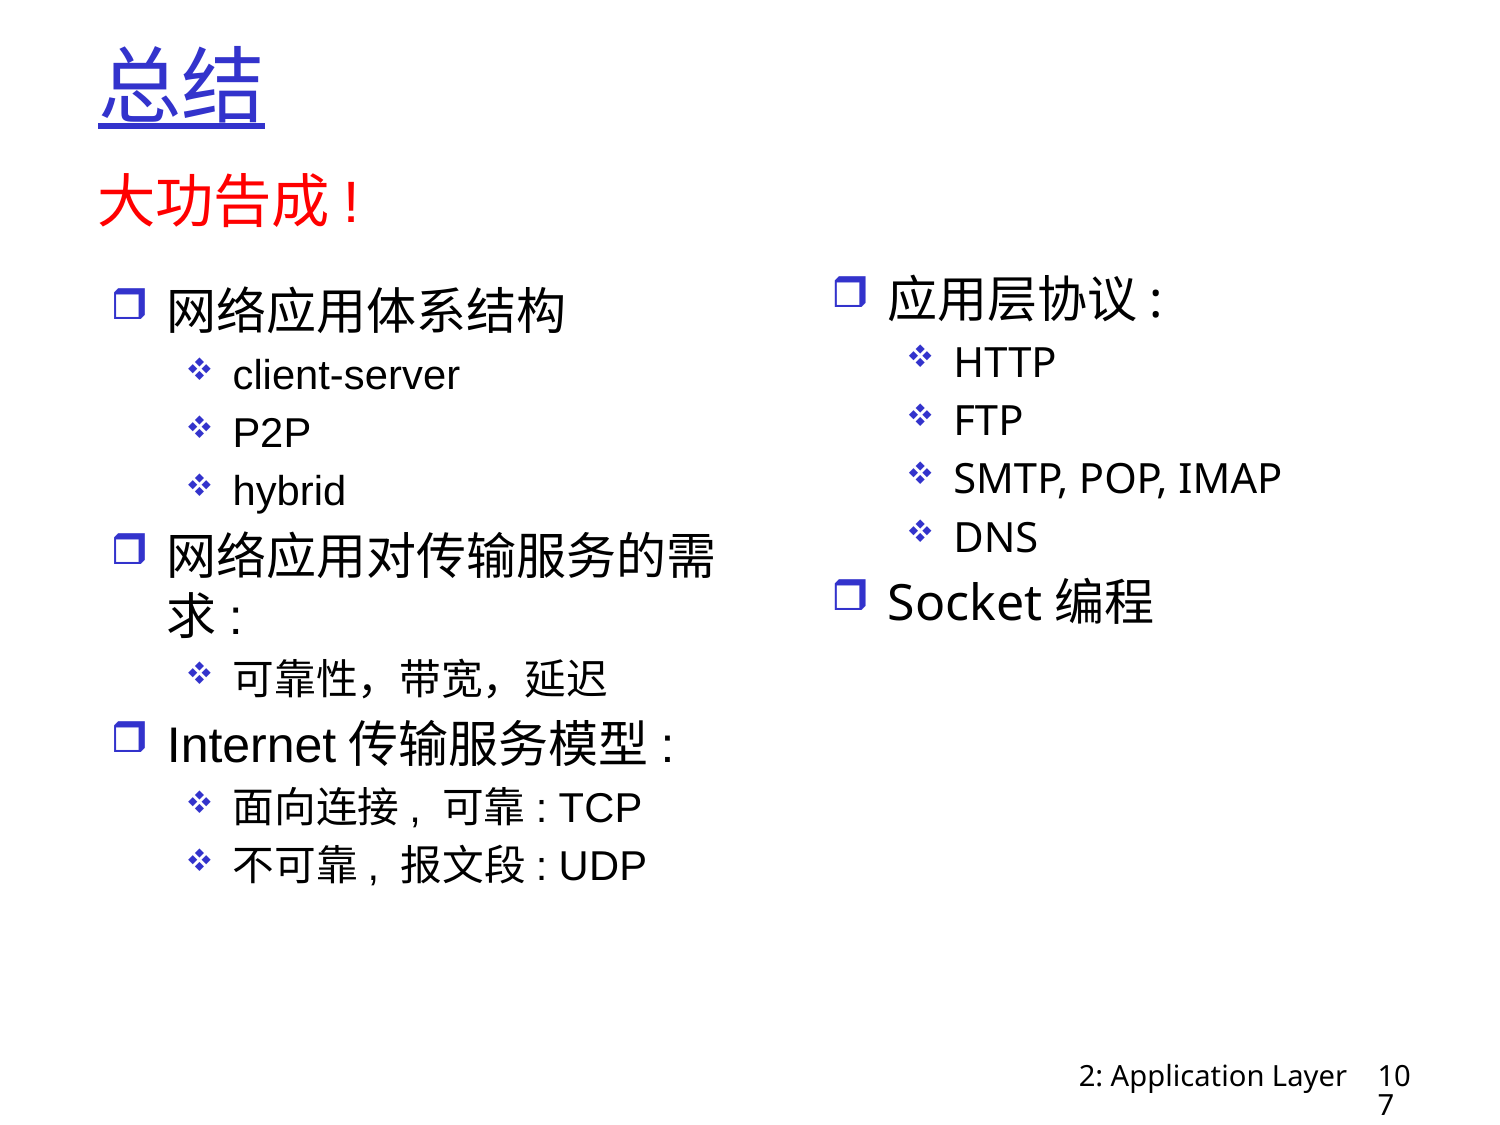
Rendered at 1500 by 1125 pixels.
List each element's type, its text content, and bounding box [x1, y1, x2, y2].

title 总结 [82, 0, 1359, 167]
list 网络应用体系结构 client-server P2P hybrid 网络应用对传输服务的需求: 可靠性，带宽，延迟 Internet传输服务模型: 面向连接, 可靠: TCP 不可靠, 报文段: UDP [95, 271, 781, 1033]
text_box 应用层协议: HTTP FTP SMTP, POP, IMAP DNS Socket编程 [816, 259, 1467, 863]
footer 2: Application Layer [887, 1049, 1362, 1125]
list 大功告成! [81, 155, 1326, 268]
slide_number 107 [1362, 1049, 1438, 1125]
